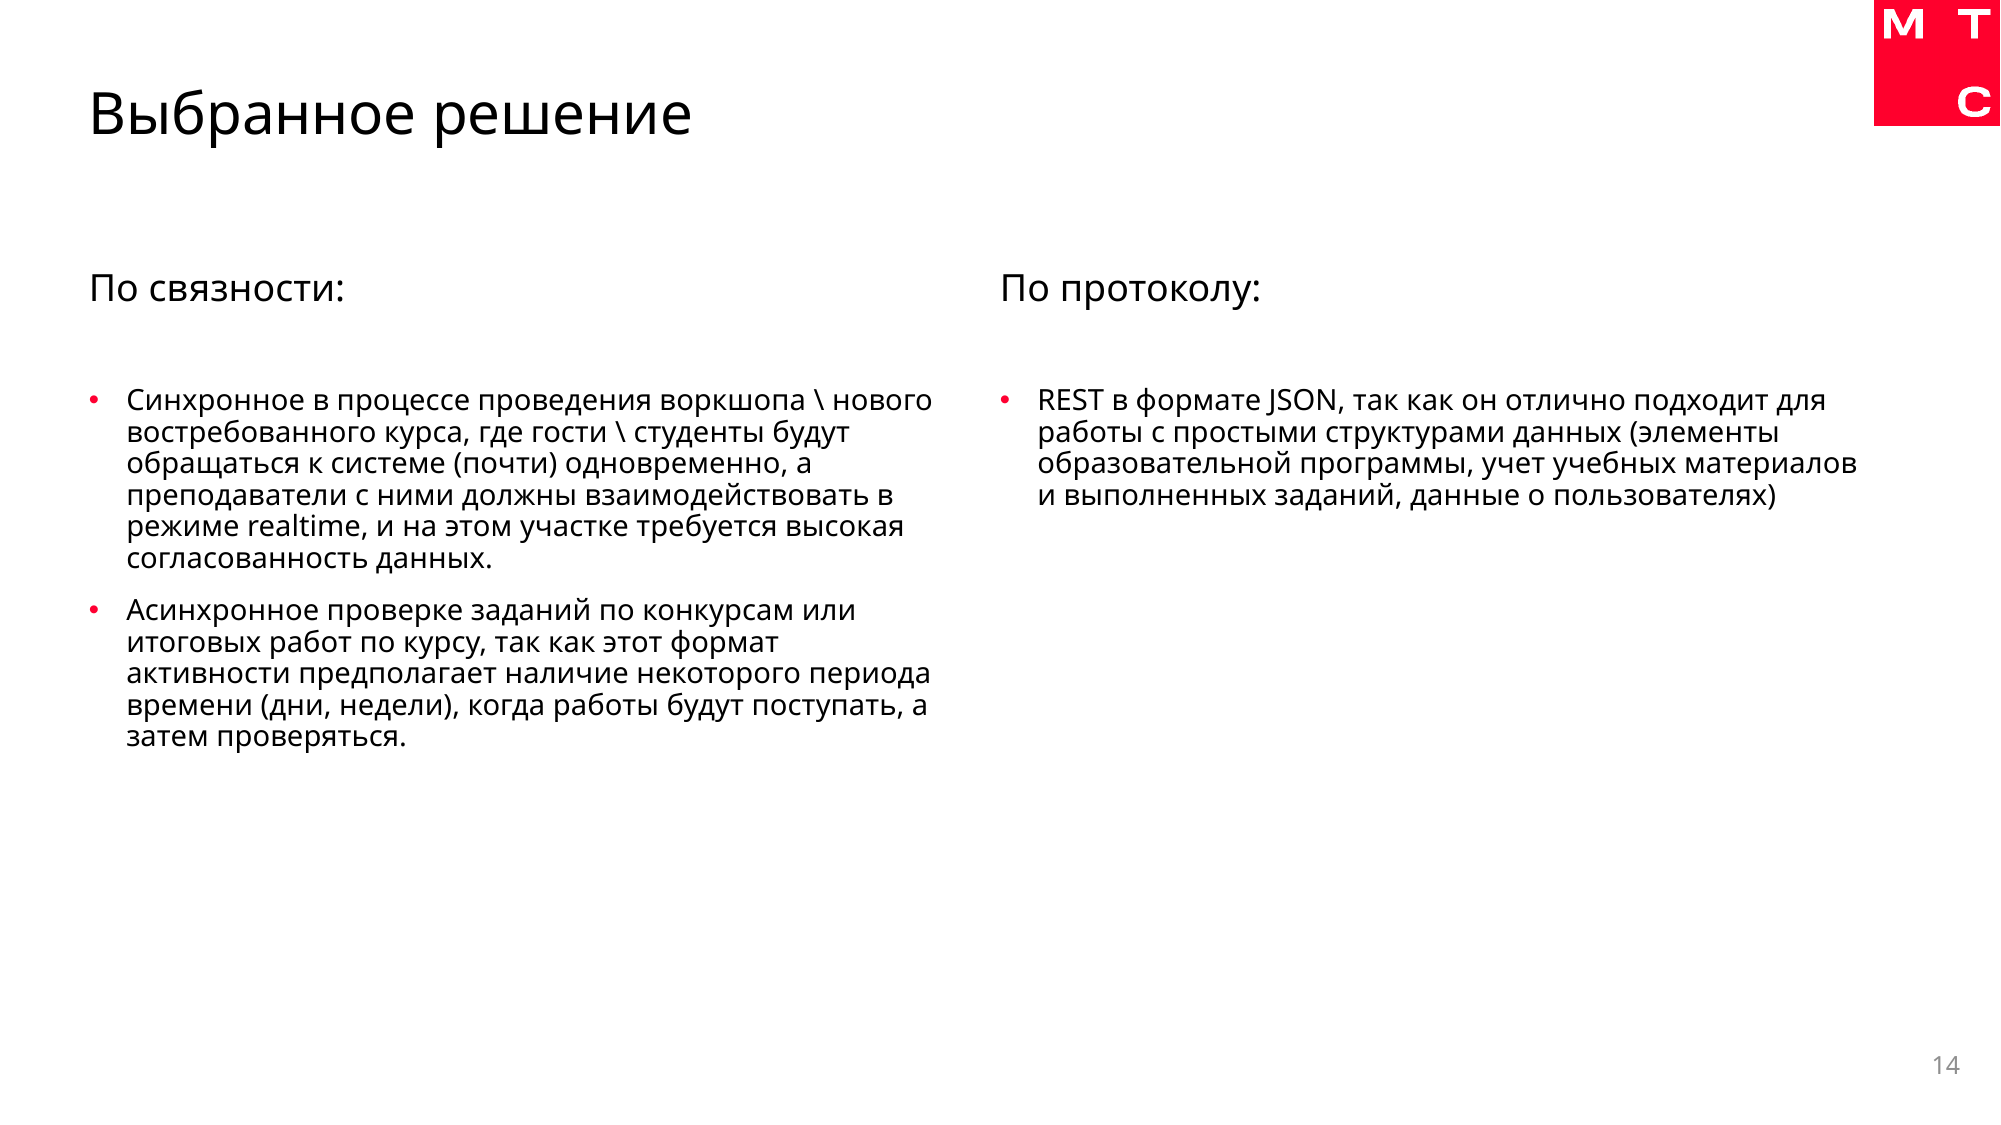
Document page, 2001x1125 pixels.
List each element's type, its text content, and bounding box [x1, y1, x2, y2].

picture [1874, 0, 2000, 126]
slide_number 14 [1524, 1042, 1975, 1086]
list Синхронное в процессе проведения воркшопа \ нового востребованного курса, где гости \ студенты будут обращаться к системе (почти) одновременно, а преподаватели с ними должны взаимодействовать в режиме realtime, и на этом участке требуется высокая согласованность данных. Асинхронное проверке заданий по конкурсам или итоговых работ по курсу, так как этот формат активности предполагает наличие некоторого периода времени (дни, недели), когда работы будут поступать, а затем проверяться. [88, 385, 935, 990]
list По связности: [88, 269, 935, 311]
list По протоколу: [999, 269, 1863, 311]
title Выбранное решение [88, 84, 1814, 148]
list REST в формате JSON, так как он отлично подходит для работы с простыми структурами данных (элементы образовательной программы, учет учебных материалов и выполненных заданий, данные о пользователях) [999, 385, 1863, 990]
